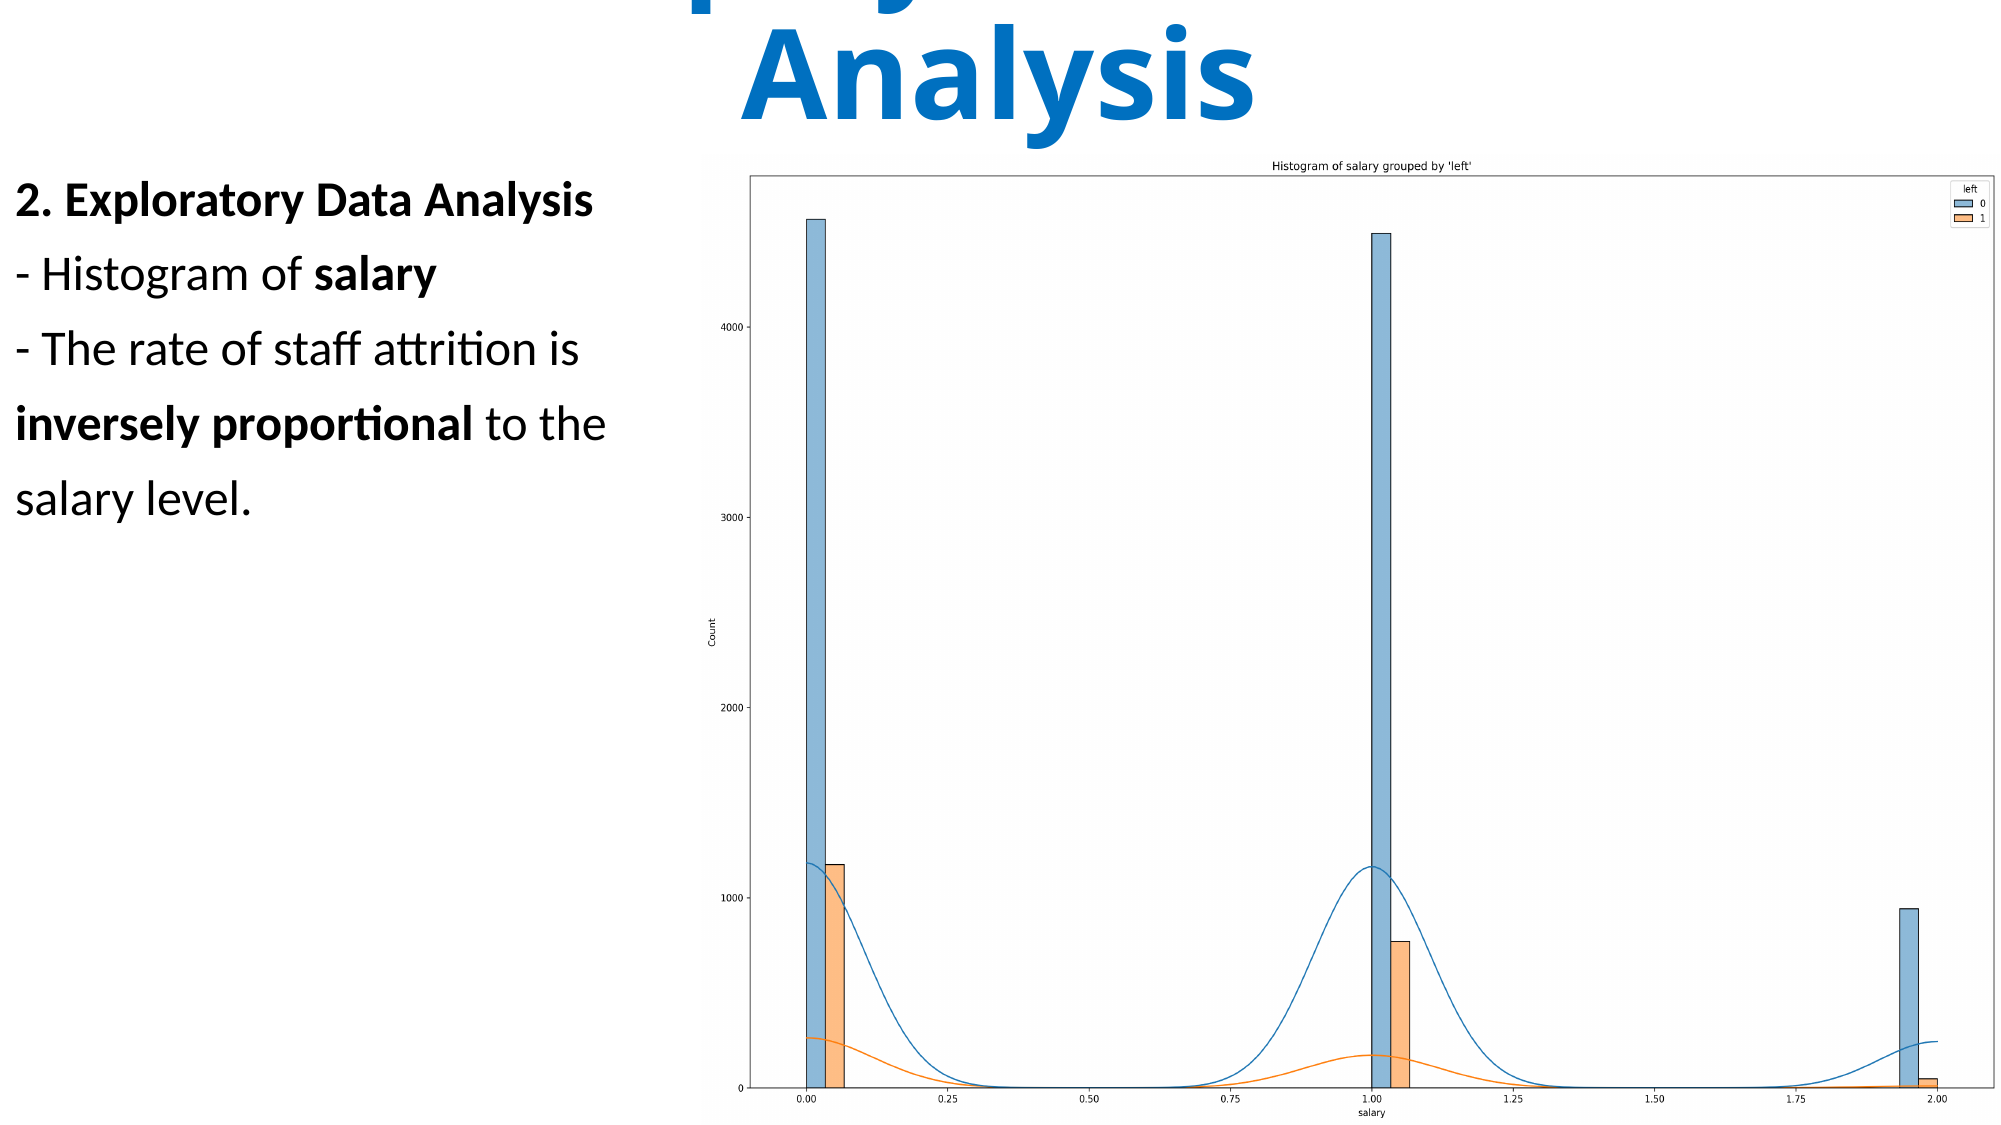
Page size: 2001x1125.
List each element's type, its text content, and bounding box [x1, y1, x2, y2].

picture [701, 154, 2000, 1125]
subtitle 2. Exploratory Data Analysis - Histogram of salary - The rate of staff attrition is inversely proportional to the salary level. [0, 165, 701, 1125]
title Employee Churn Analysis [249, 0, 1750, 155]
